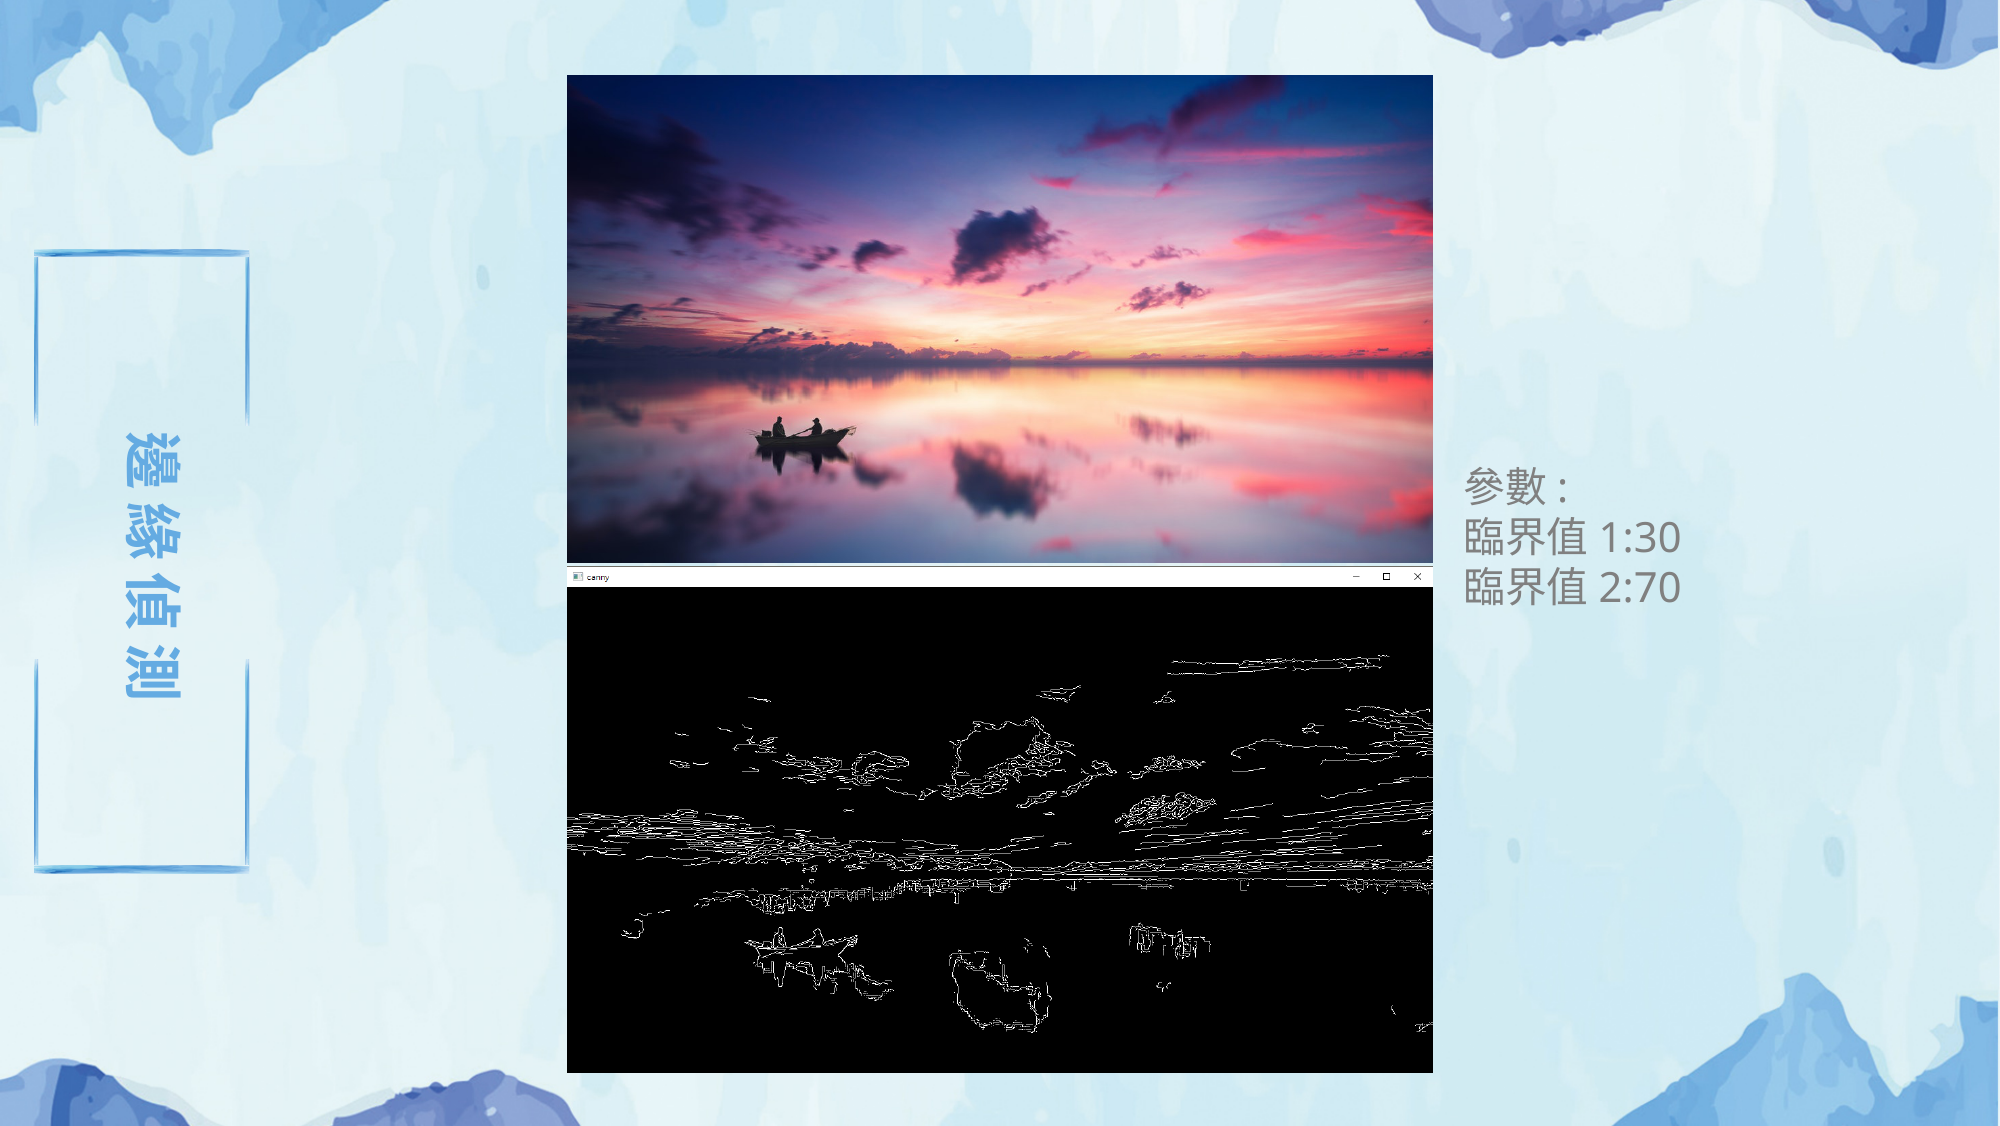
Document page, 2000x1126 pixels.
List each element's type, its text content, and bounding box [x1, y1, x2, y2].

text_box 邊緣偵測 [95, 434, 197, 658]
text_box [33, 659, 250, 874]
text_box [33, 249, 250, 427]
text_box 參數: 臨界值1:30 臨界值2:70 [1448, 453, 2000, 618]
picture [0, 0, 2000, 1126]
